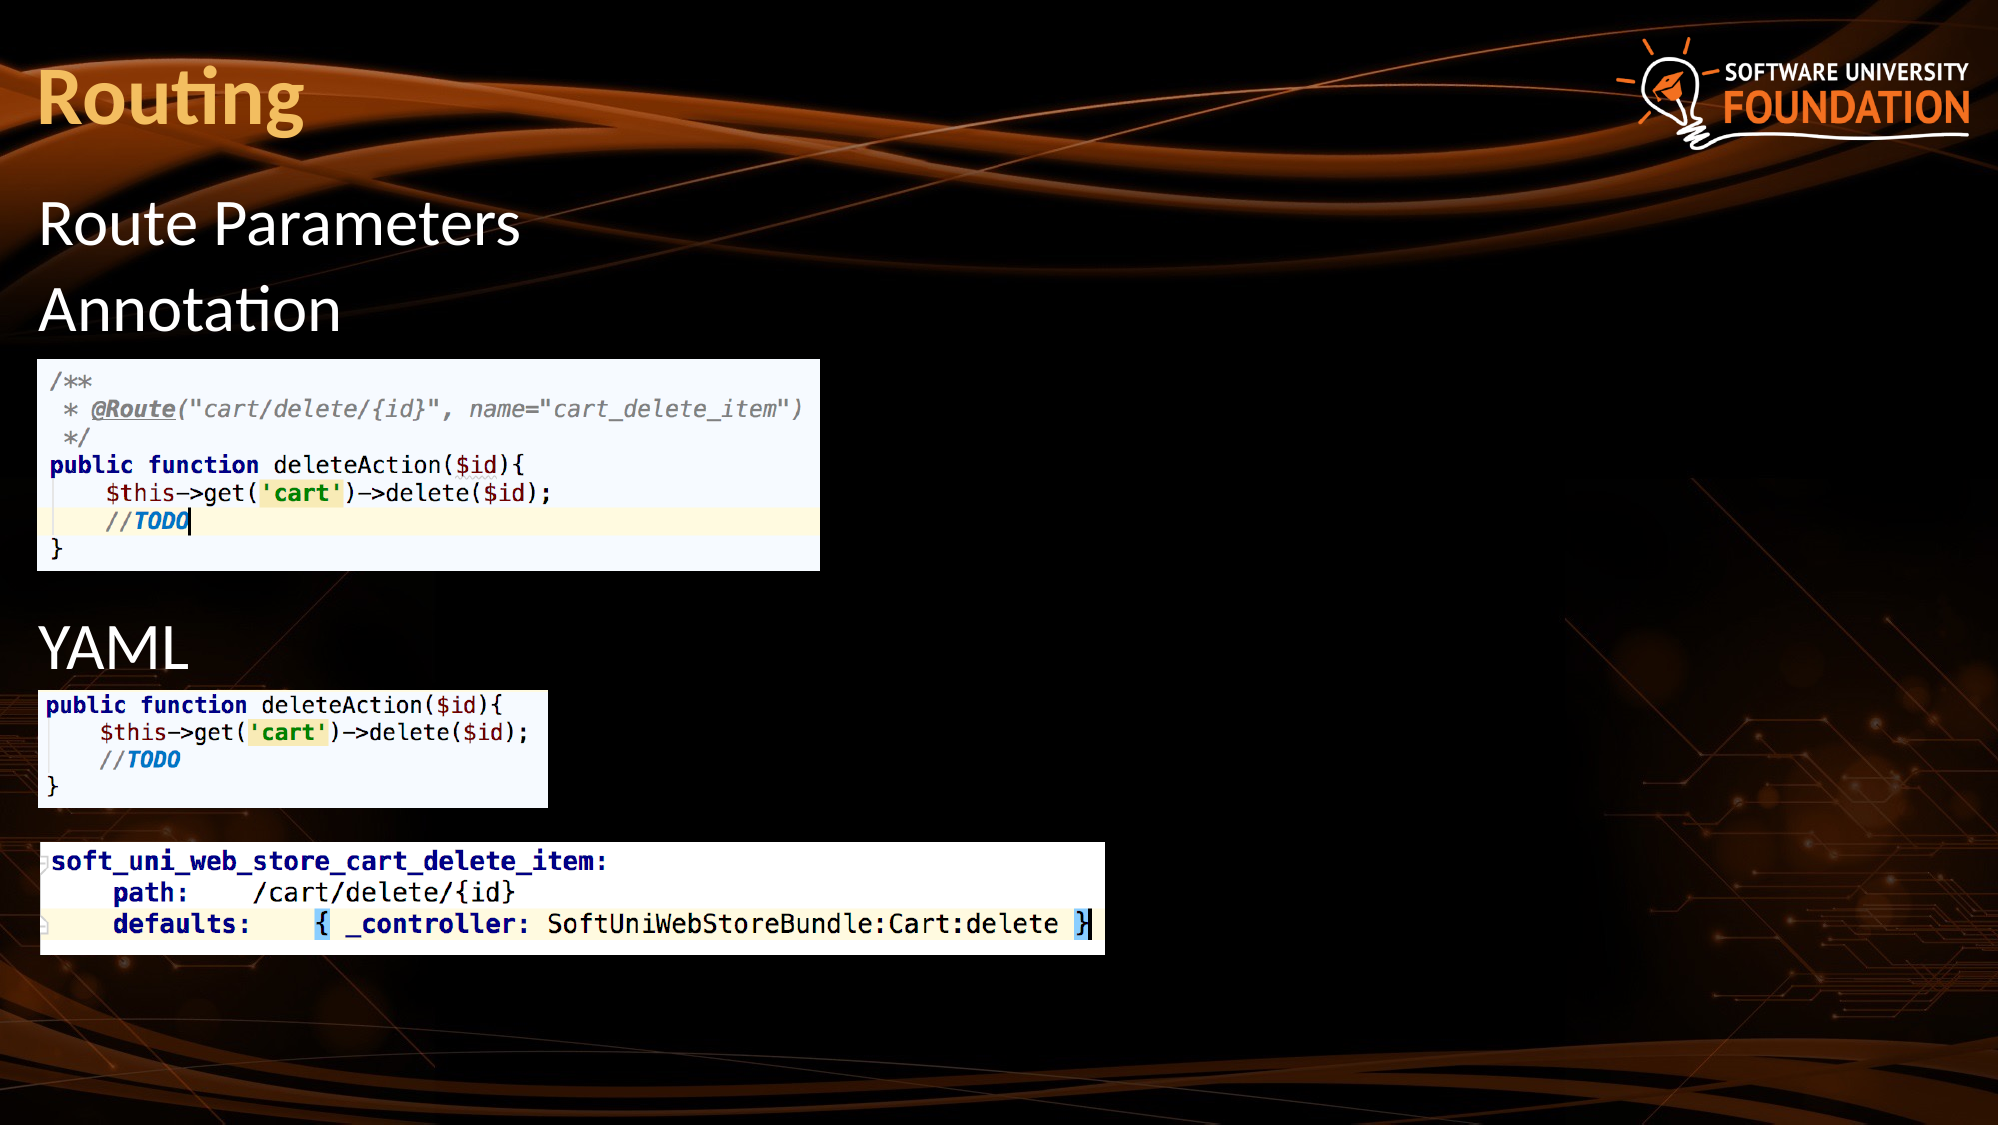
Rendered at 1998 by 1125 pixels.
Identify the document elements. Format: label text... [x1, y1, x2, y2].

text_box Annotation [31, 253, 1549, 346]
text_box Route Parameters [31, 168, 1549, 253]
text_box YAML [31, 592, 1549, 685]
text_box Routing [30, 6, 1602, 189]
picture [0, 0, 1998, 1125]
